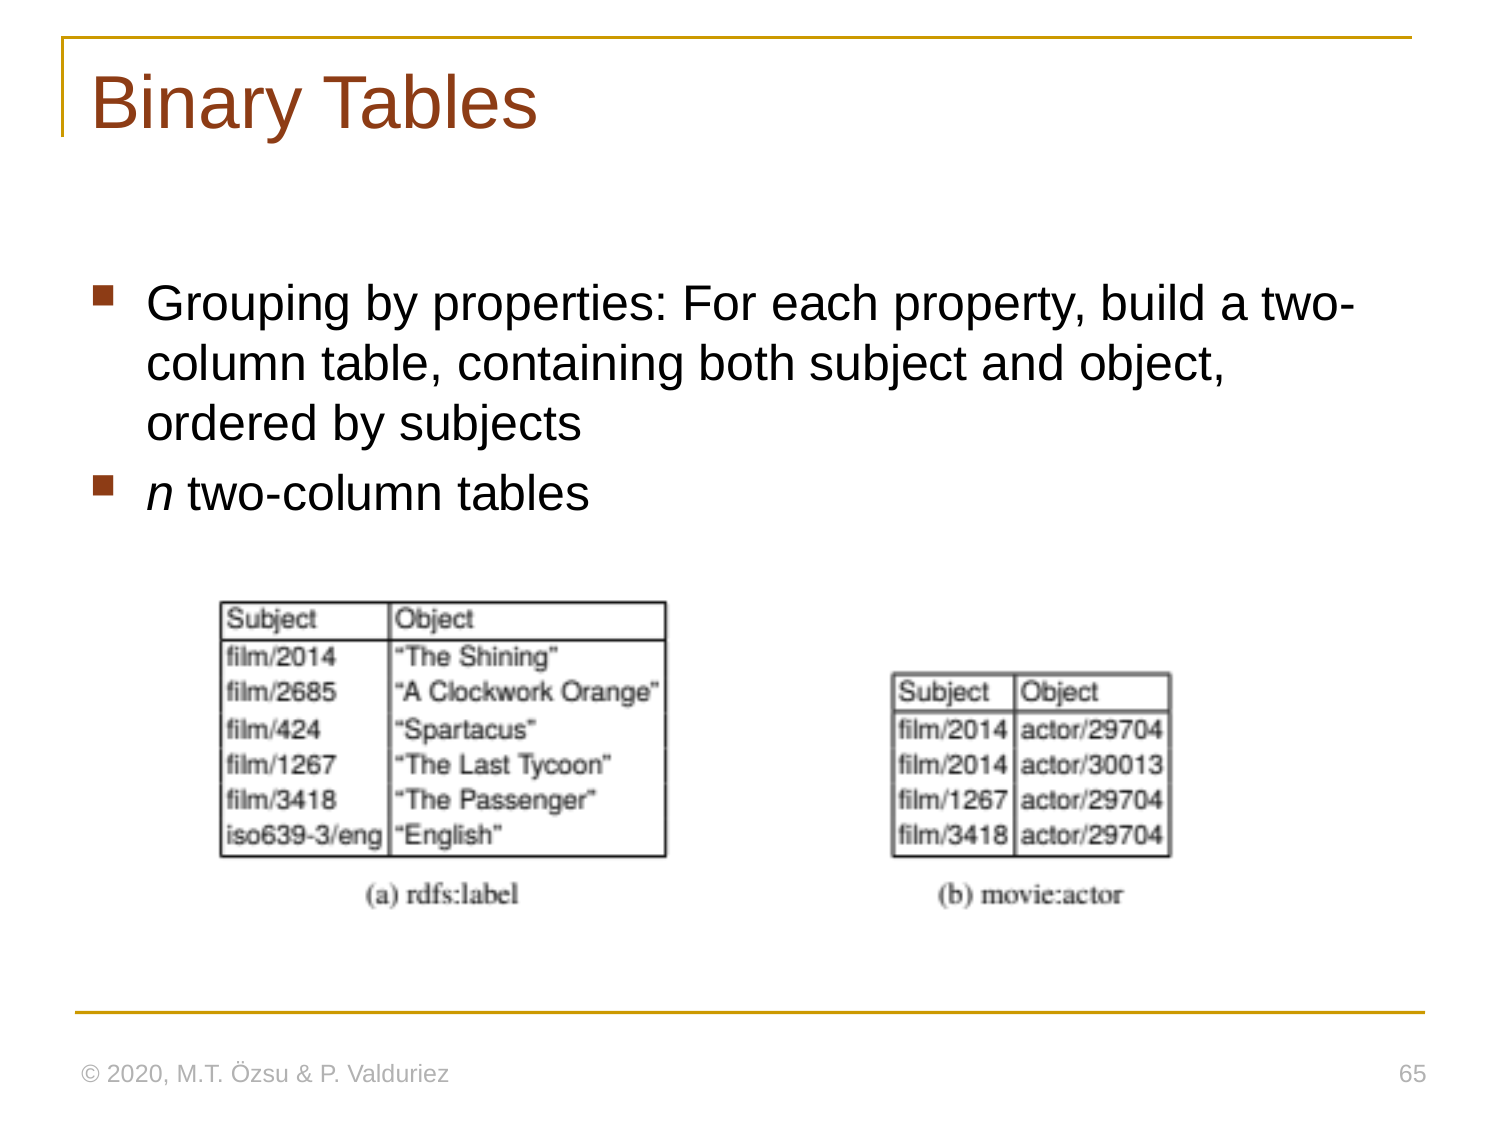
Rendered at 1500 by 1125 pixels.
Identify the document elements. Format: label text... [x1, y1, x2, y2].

list Grouping by properties: For each property, build a two-column table, containing both subject and object, ordered by subjects n two-column tables [74, 262, 1426, 587]
picture [183, 583, 1211, 913]
footer © 2020, M.T. Özsu & P. Valduriez [66, 1042, 573, 1103]
title Binary Tables [74, 45, 1426, 233]
slide_number 65 [1104, 1042, 1442, 1103]
